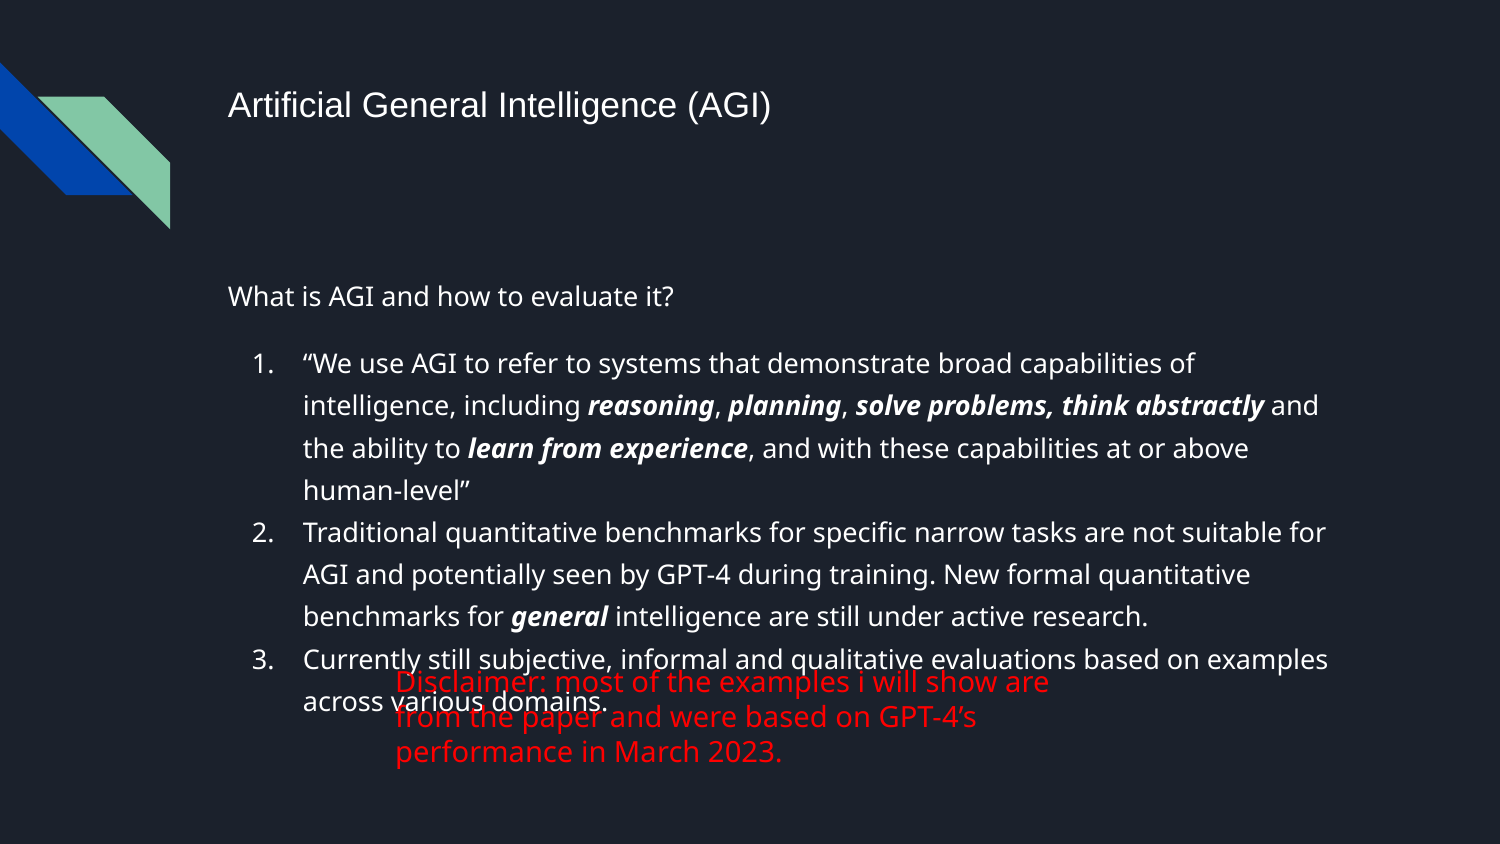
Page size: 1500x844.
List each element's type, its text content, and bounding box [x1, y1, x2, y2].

text_box Disclaimer: most of the examples i will show are from the paper and were based on GPT-4’s performance in March 2023. [380, 648, 1102, 784]
title Artificial General Intelligence (AGI) [212, 64, 1368, 215]
list What is AGI and how to evaluate it? “We use AGI to refer to systems that demonstrate broad capabilities of intelligence, including reasoning, planning, solve problems, think abstractly and the ability to learn from experience, and with these capabilities at or above human-level” Traditional quantitative benchmarks for specific narrow tasks are not suitable for AGI and potentially seen by GPT-4 during training. New formal quantitative benchmarks for general intelligence are still under active research. Currently still subjective, informal and qualitative evaluations based on examples across various domains. [212, 257, 1368, 735]
